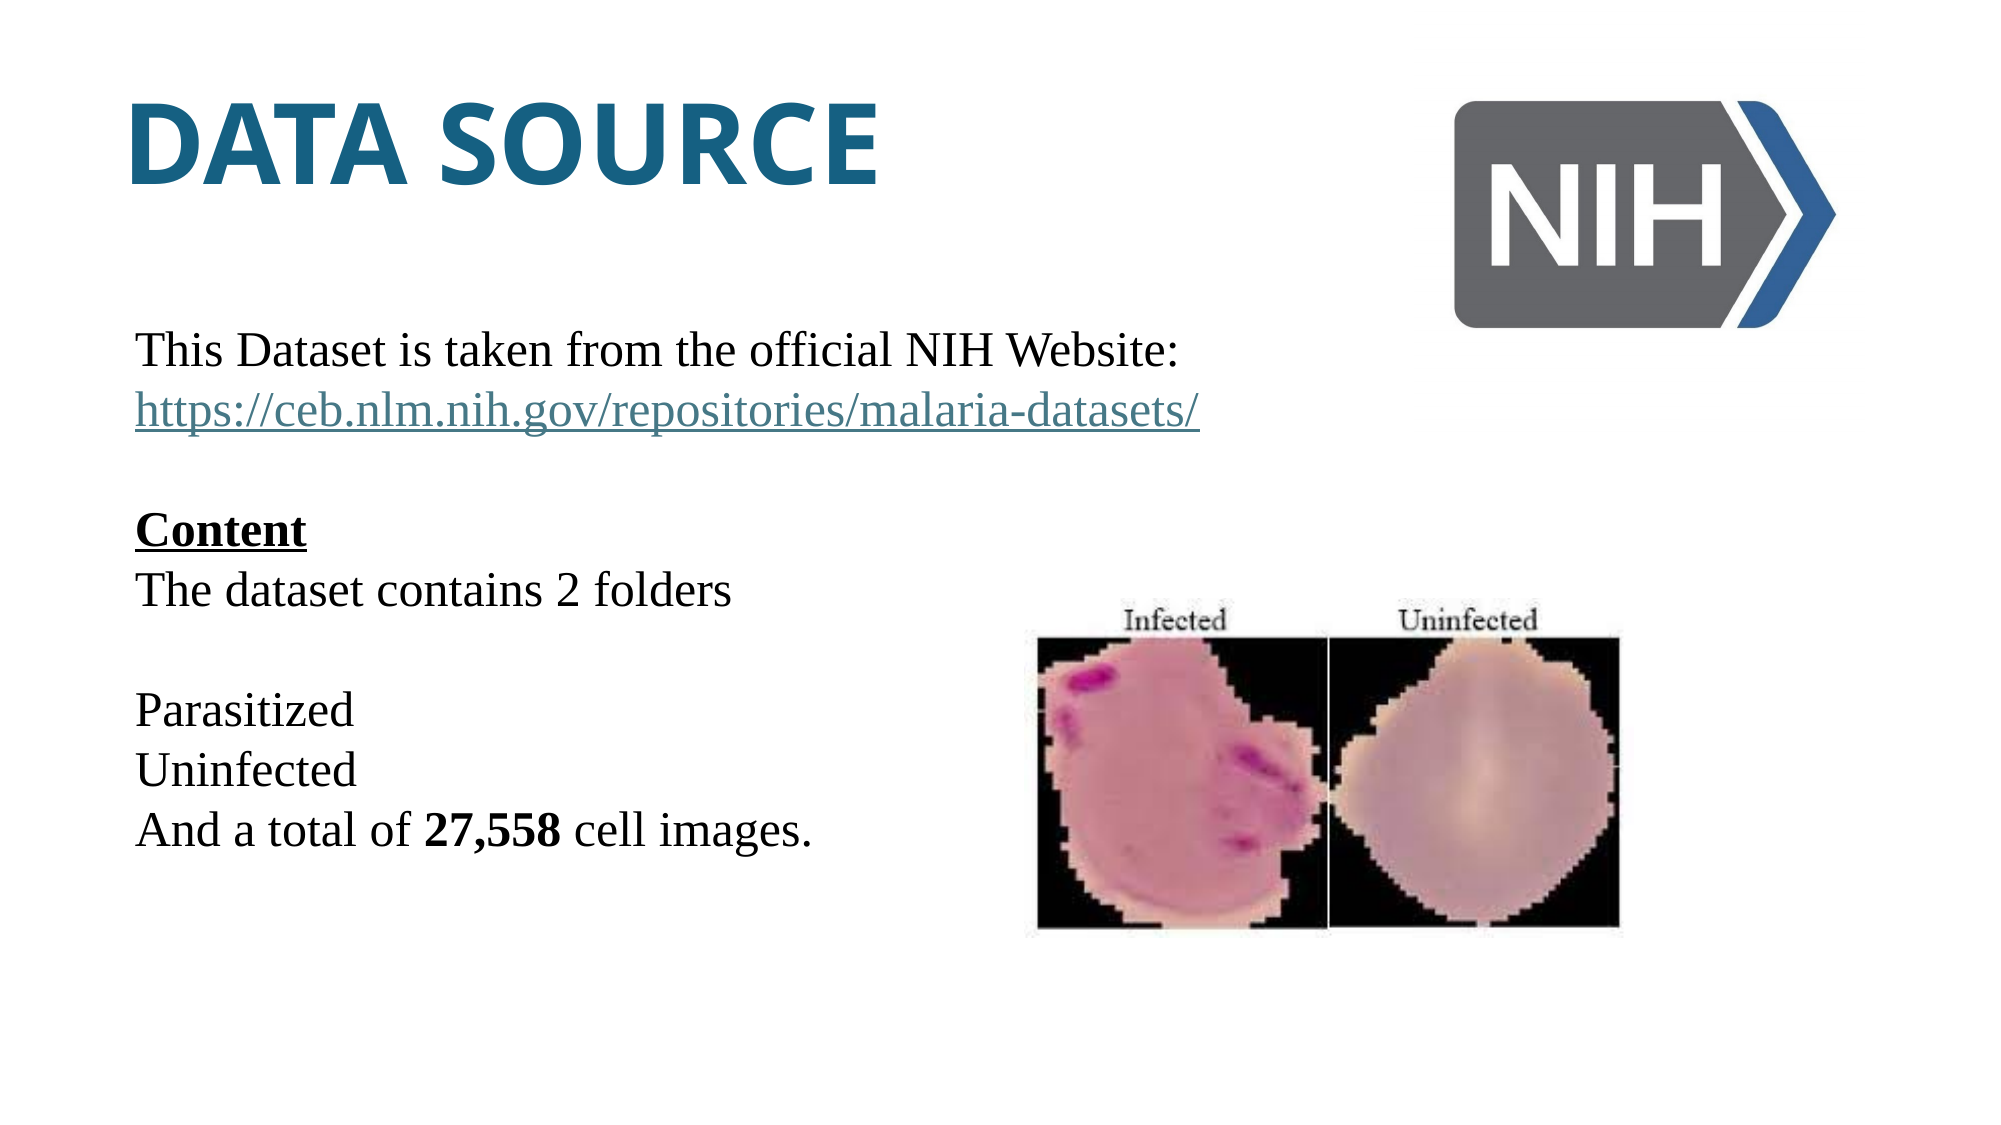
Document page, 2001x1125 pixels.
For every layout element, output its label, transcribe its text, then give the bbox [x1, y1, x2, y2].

text_box This Dataset is taken from the official NIH Website: https://ceb.nlm.nih.gov/repositories/malaria-datasets/ Content The dataset contains 2 folders Parasitized Uninfected And a total of 27,558 cell images. [119, 308, 1865, 864]
picture [1024, 597, 1634, 939]
text_box DATA SOURCE [107, 64, 898, 215]
picture [1413, 0, 1865, 433]
